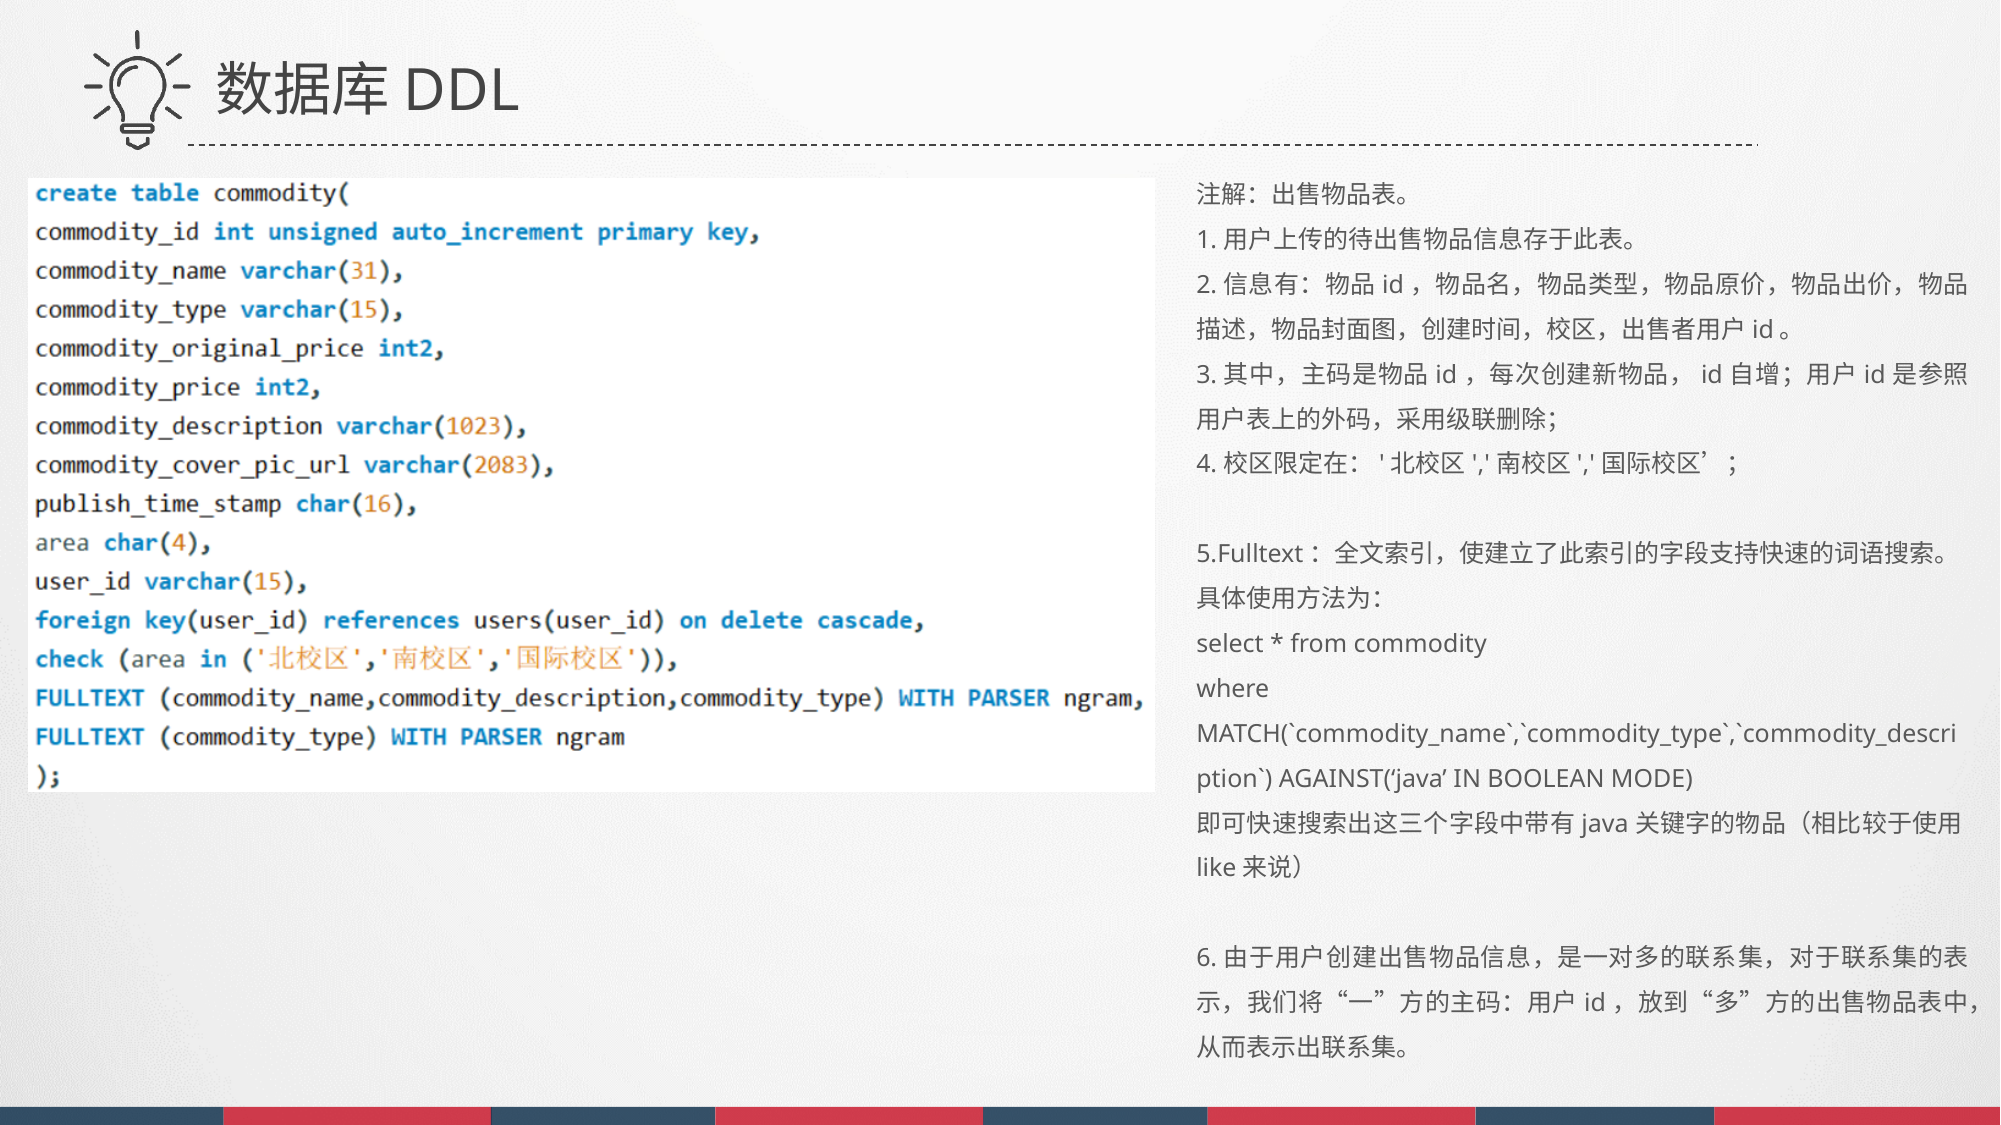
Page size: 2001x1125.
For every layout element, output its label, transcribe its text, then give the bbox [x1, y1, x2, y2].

picture [0, 0, 2000, 1106]
text_box 数据库DDL [215, 51, 814, 122]
text_box 注解：出售物品表。 1.用户上传的待出售物品信息存于此表。 2.信息有：物品id，物品名，物品类型，物品原价，物品出价，物品描述，物品封面图，创建时间，校区，出售者用户id。 3.其中，主码是物品id，每次创建新物品，id自增；用户id是参照用户表上的外码，采用级联删除； 4.校区限定在：'北校区','南校区','国际校区’； 5.Fulltext：全文索引，使建立了此索引的字段支持快速的词语搜索。 具体使用方法为： select * from commodity where MATCH(`commodity_name`,`commodity_type`,`commodity_description`) AGAINST(‘java’ IN BOOLEAN MODE) 即可快速搜索出这三个字段中带有java关键字的物品（相比较于使用like来说） 6.由于用户创建出售物品信息，是一对多的联系集，对于联系集的表示，我们将“一”方的主码：用户id，放到“多”方的出售物品表中，从而表示出联系集。 [1181, 156, 1984, 1069]
